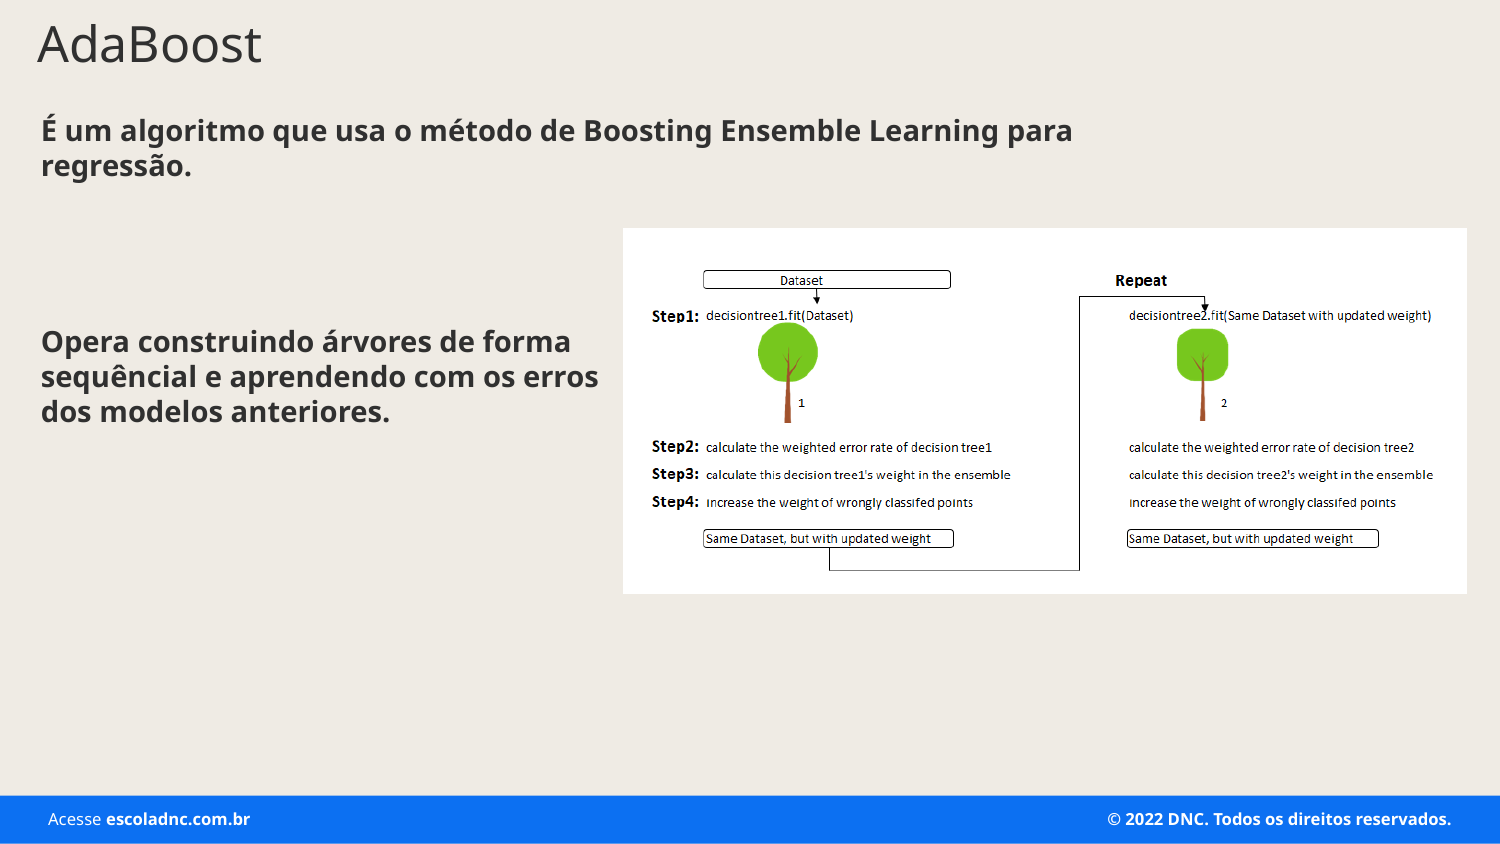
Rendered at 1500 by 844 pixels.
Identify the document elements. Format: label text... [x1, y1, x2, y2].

text_box Opera construindo árvores de forma sequêncial e aprendendo com os erros dos modelos anteriores. [26, 315, 617, 506]
text_box É um algoritmo que usa o método de Boosting Ensemble Learning para regressão. [26, 105, 1246, 190]
title AdaBoost [26, 11, 937, 82]
picture [622, 228, 1467, 595]
